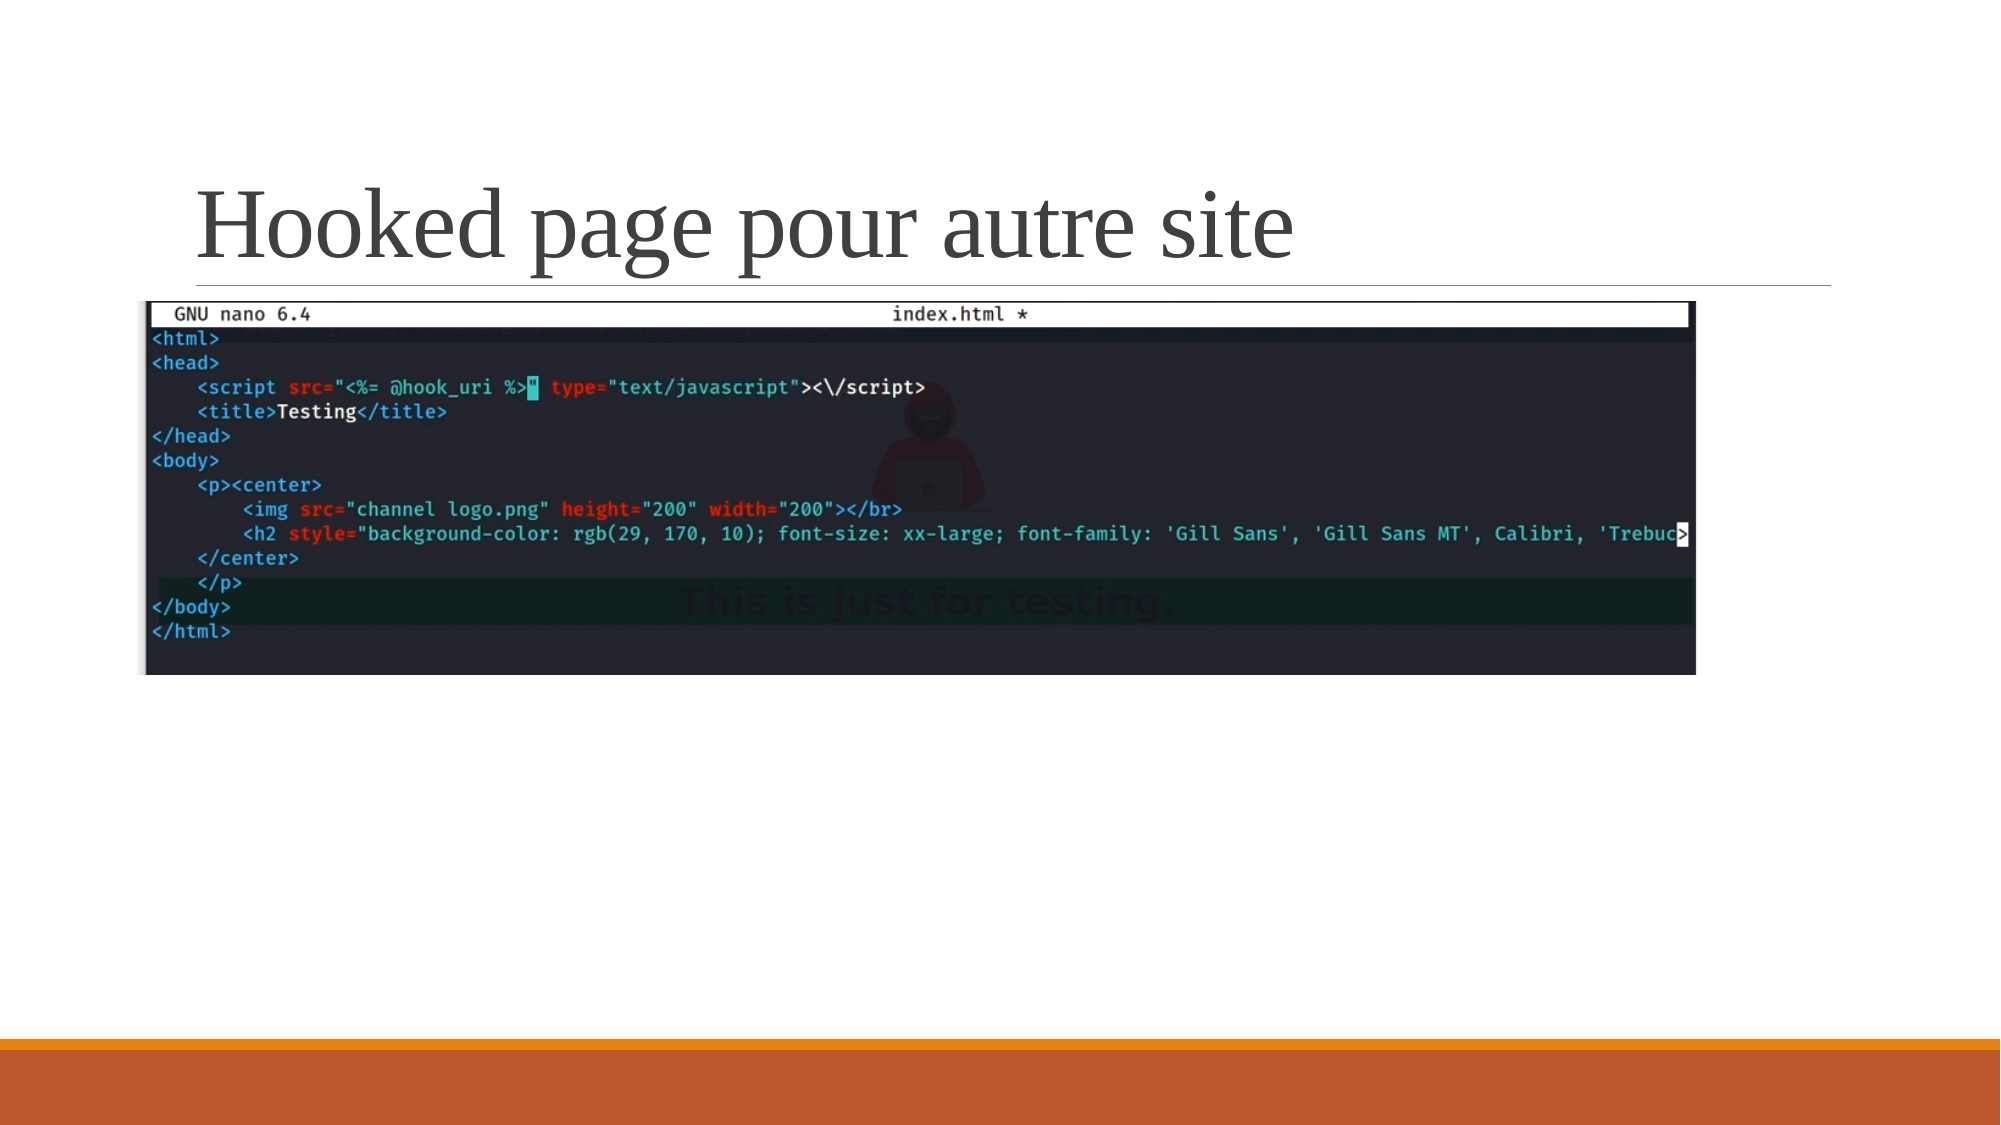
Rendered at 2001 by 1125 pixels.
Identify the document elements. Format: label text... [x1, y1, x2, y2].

title Hooked page pour autre site [180, 47, 1830, 285]
picture [136, 300, 1697, 676]
